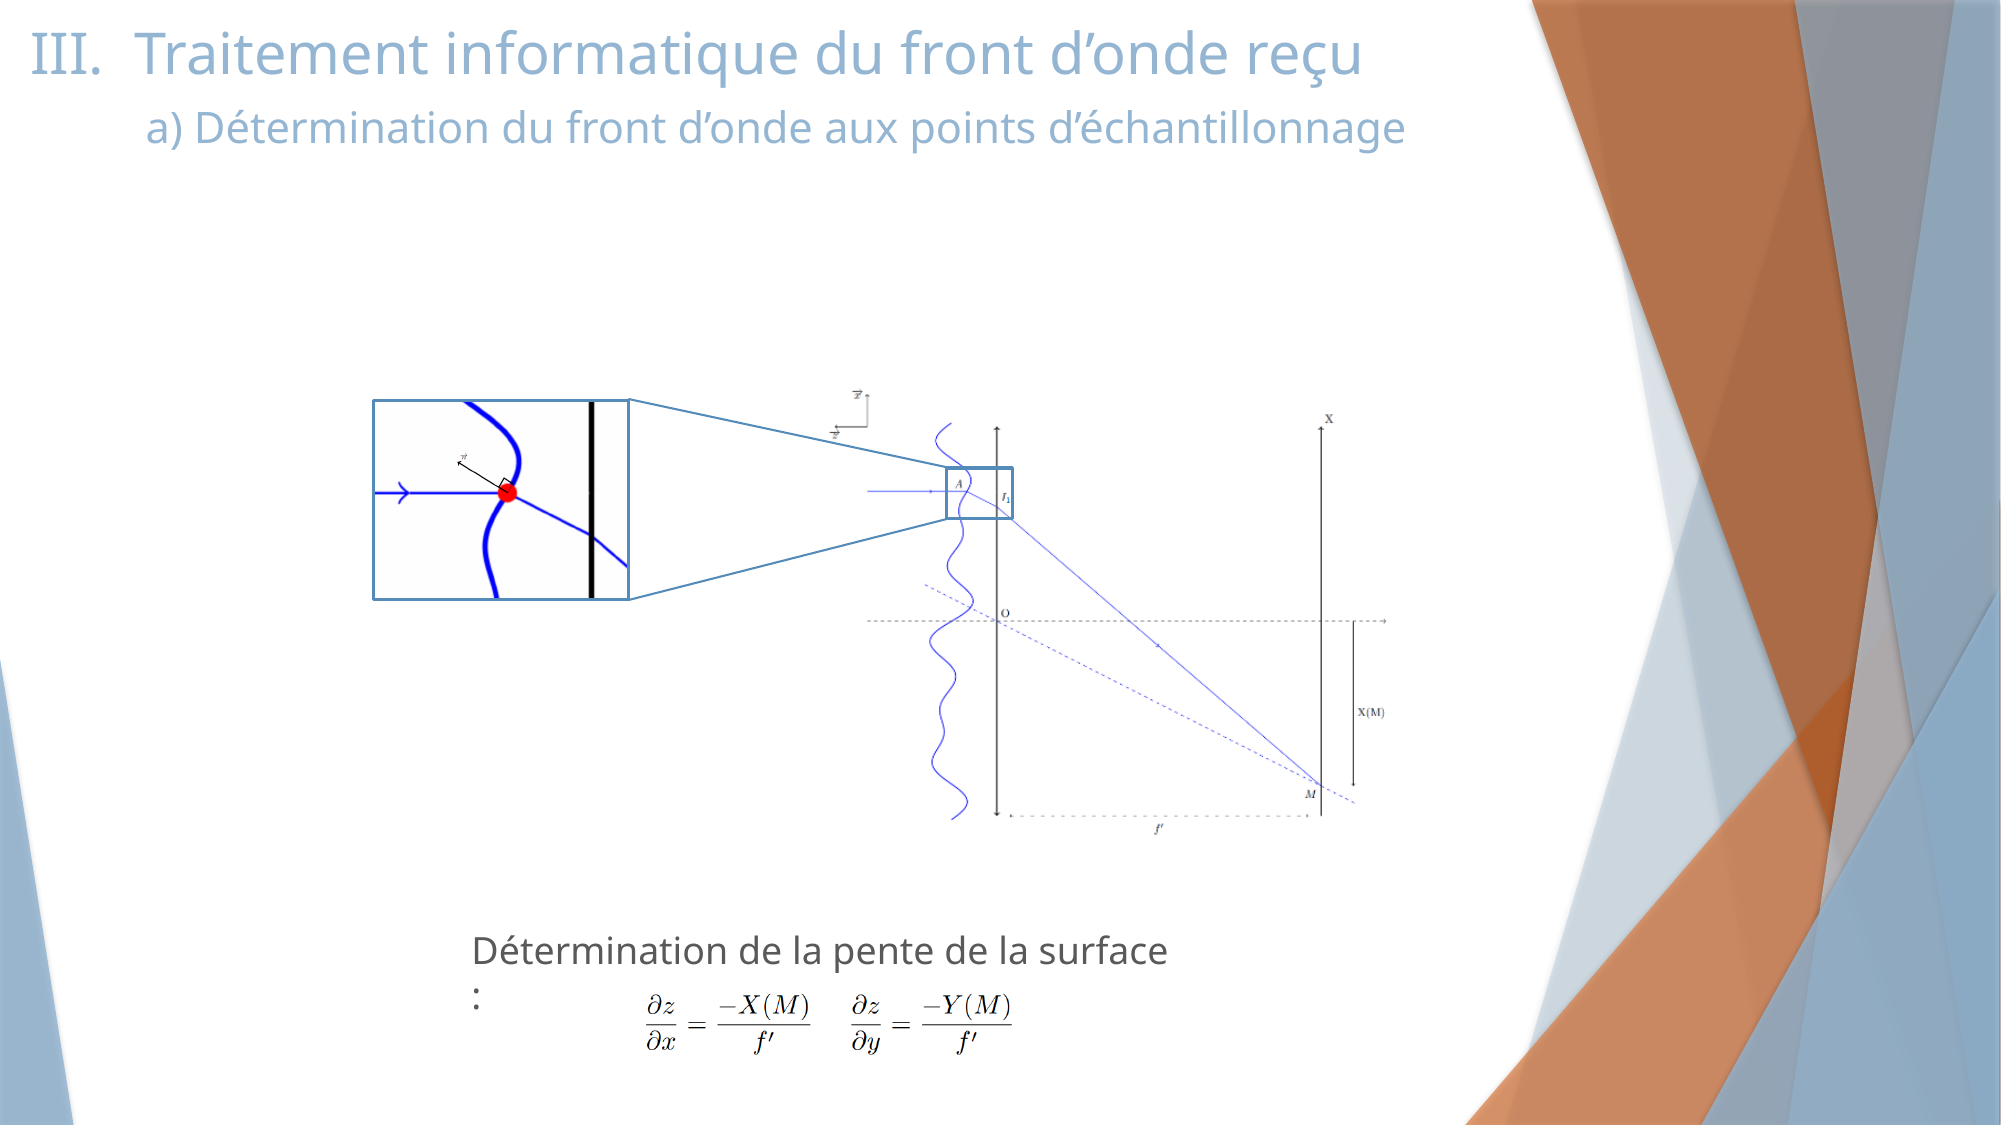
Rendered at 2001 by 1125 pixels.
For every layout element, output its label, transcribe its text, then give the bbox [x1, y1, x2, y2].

title III. Traitement informatique du front d’onde reçu a) Détermination du front d’onde aux points d’échantillonnage [15, 9, 1426, 226]
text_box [628, 398, 949, 468]
picture [803, 361, 1426, 869]
picture [372, 399, 630, 600]
picture [628, 979, 1020, 1077]
text_box Détermination de la pente de la surface : [456, 919, 1192, 1025]
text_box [628, 518, 949, 601]
